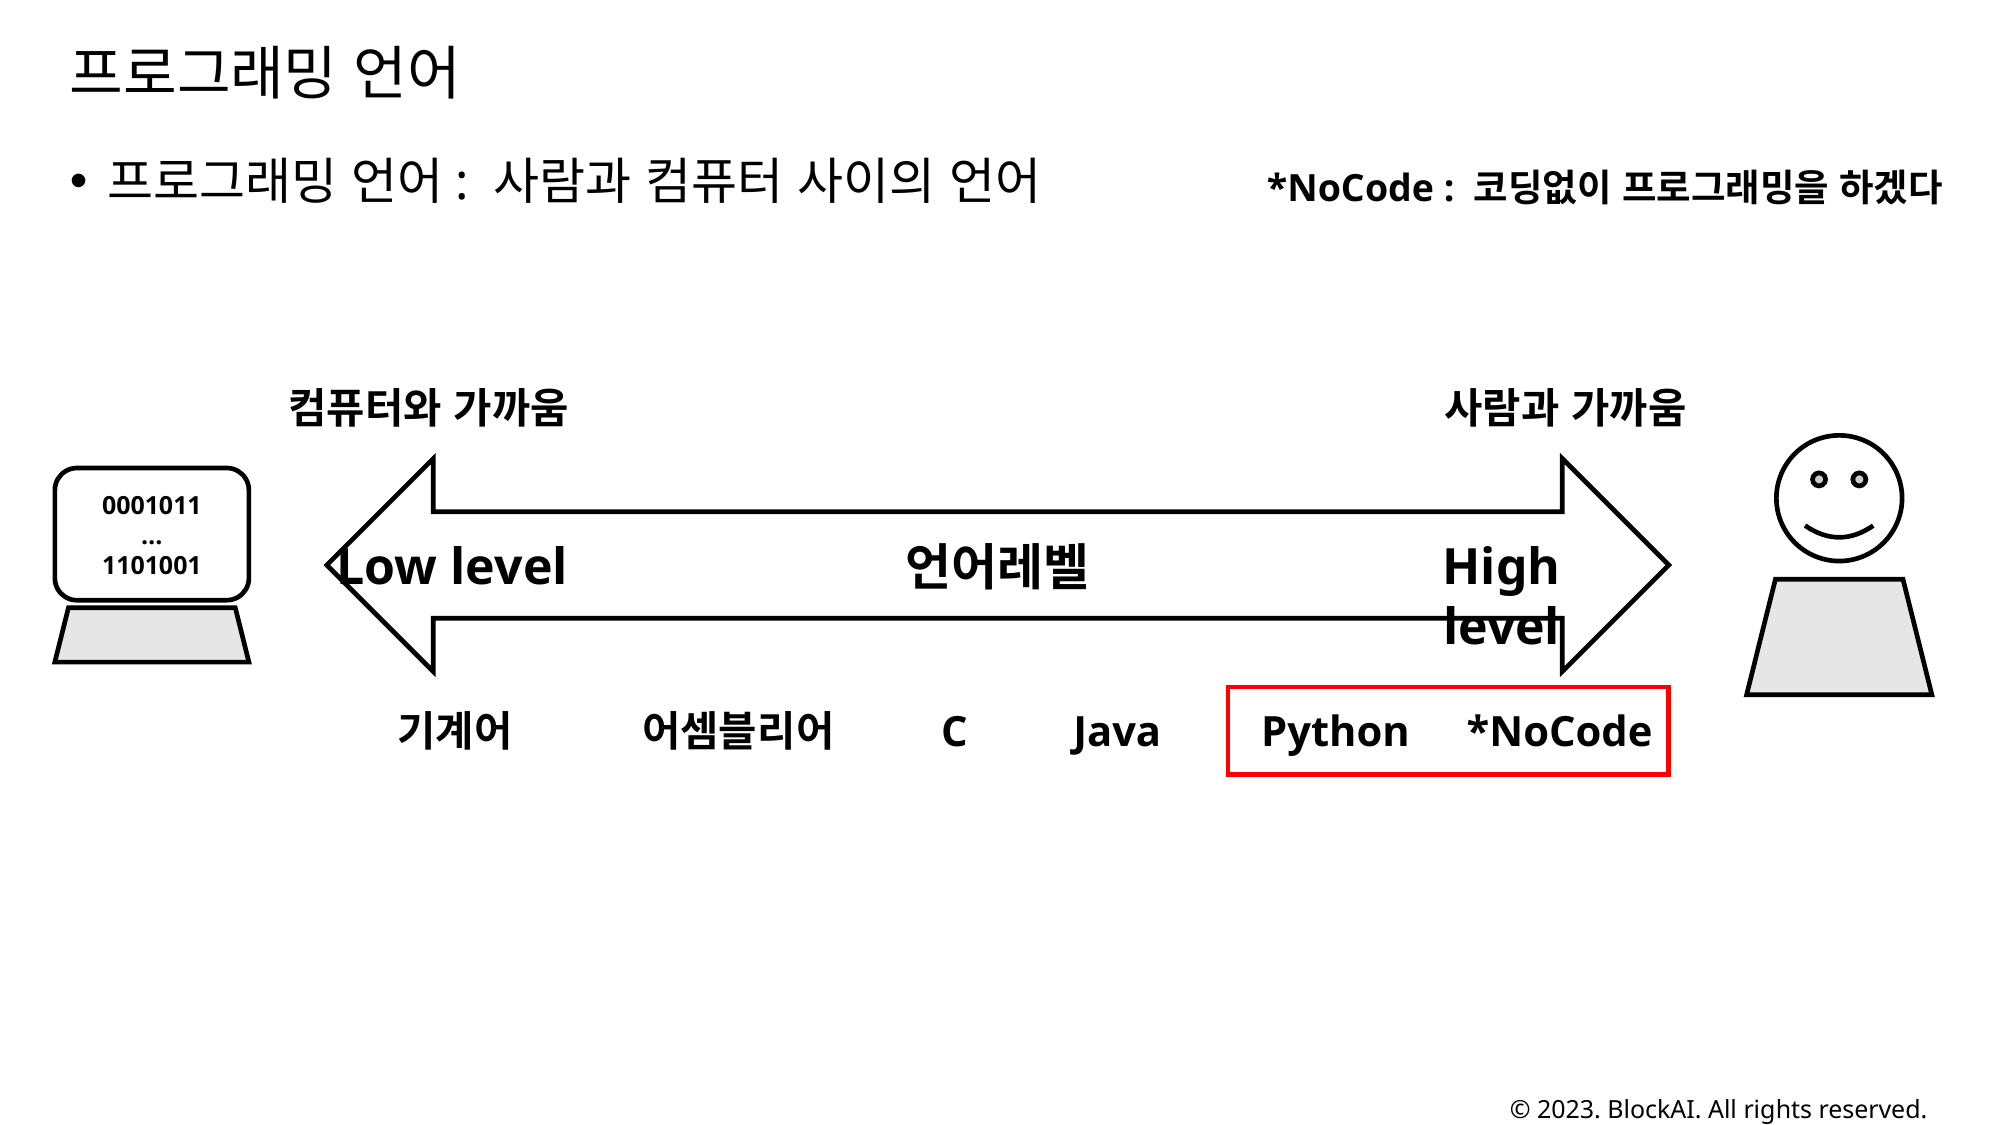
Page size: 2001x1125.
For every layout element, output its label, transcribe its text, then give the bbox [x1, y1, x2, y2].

list 프로그래밍 언어: 사람과 컴퓨터 사이의 언어 [54, 148, 1945, 1035]
text_box *NoCode : 코딩없이 프로그래밍을 하겠다 [1252, 156, 1958, 217]
text_box [1227, 686, 1670, 775]
text_box 어셈블리어 [627, 697, 850, 763]
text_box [54, 467, 249, 663]
title 프로그래밍 언어 [54, 31, 1945, 120]
text_box Java [1058, 697, 1177, 763]
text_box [1746, 435, 1932, 695]
text_box 컴퓨터와 가까움 [273, 374, 585, 440]
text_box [326, 458, 1669, 672]
text_box 기계어 [382, 697, 528, 763]
text_box 사람과 가까움 [1429, 374, 1702, 440]
text_box C [926, 697, 983, 763]
